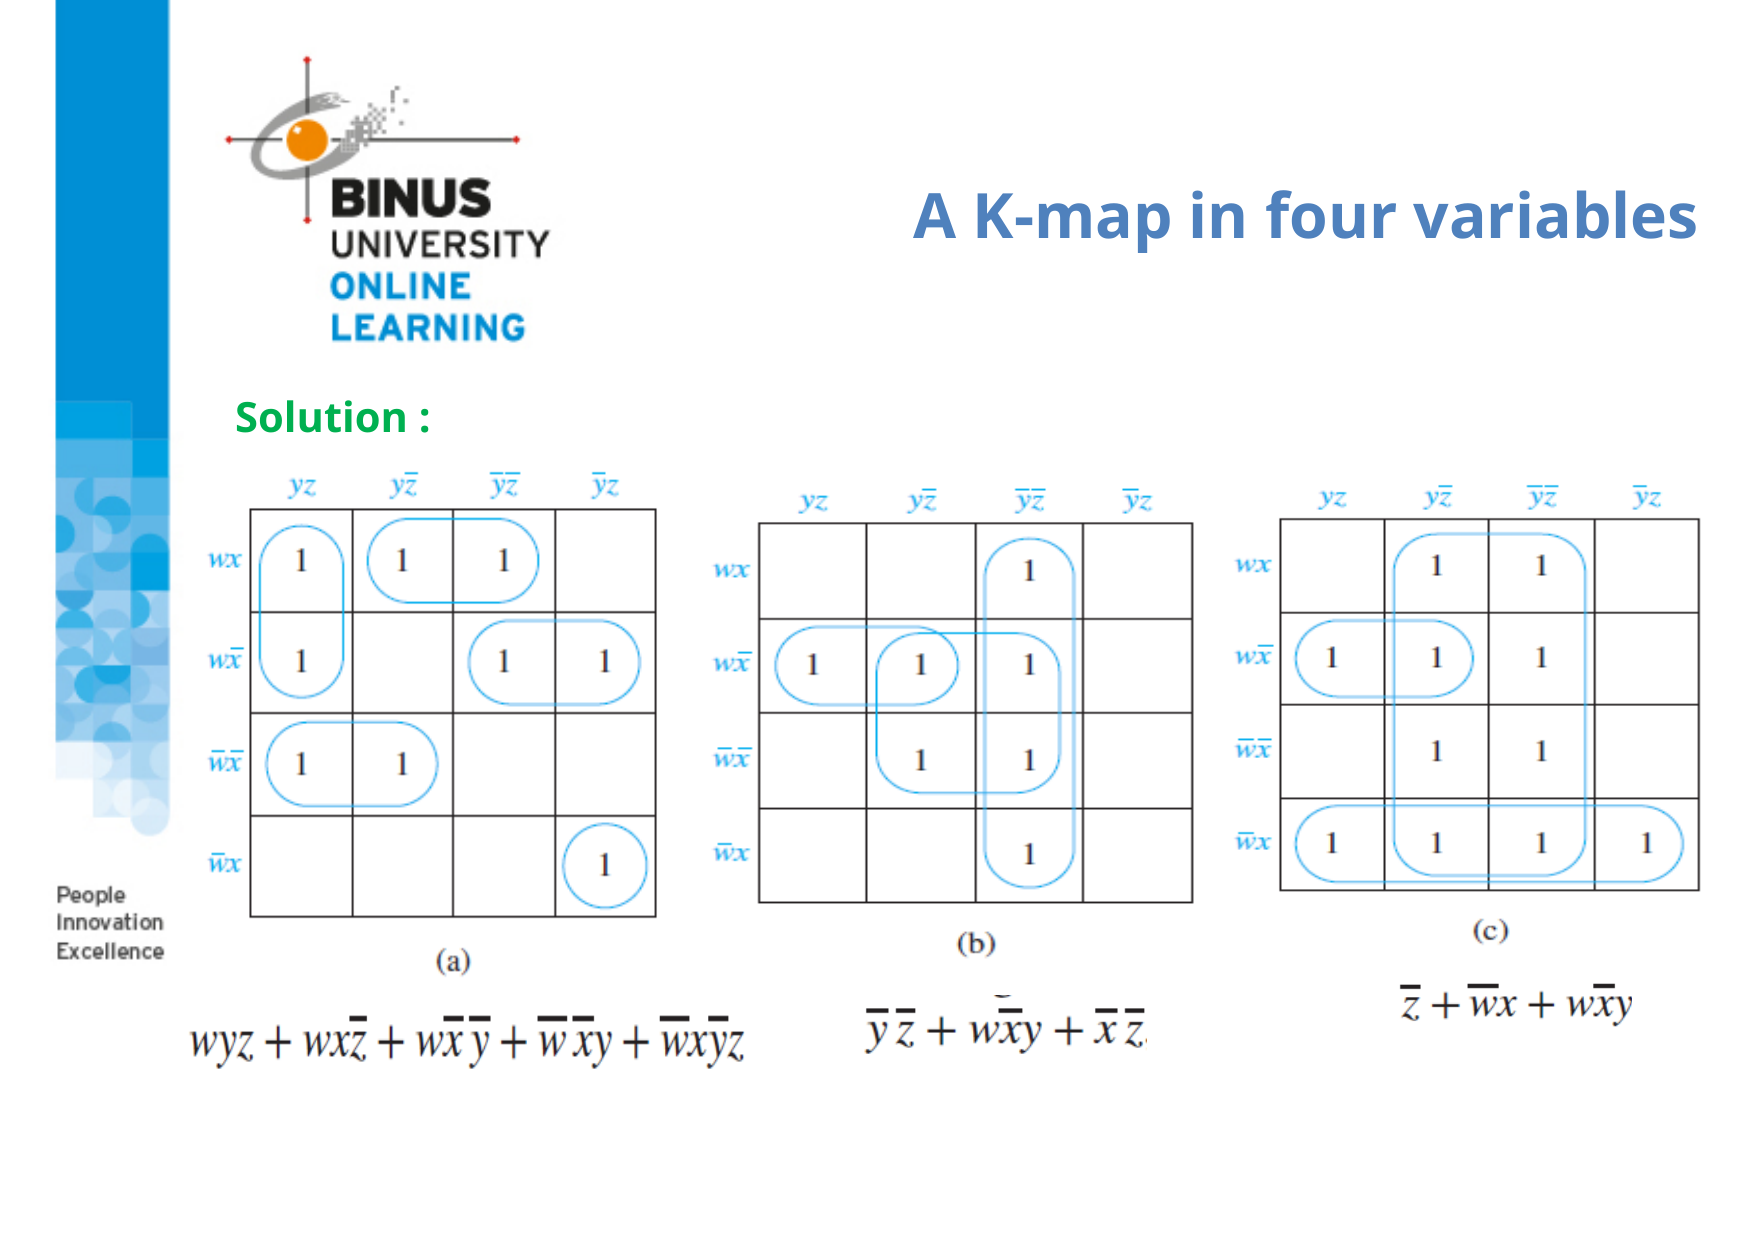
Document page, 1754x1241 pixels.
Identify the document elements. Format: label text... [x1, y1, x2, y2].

text_box A K-map in four variables [225, 110, 1715, 317]
picture [0, 0, 1754, 1241]
text_box Solution : [220, 383, 446, 449]
